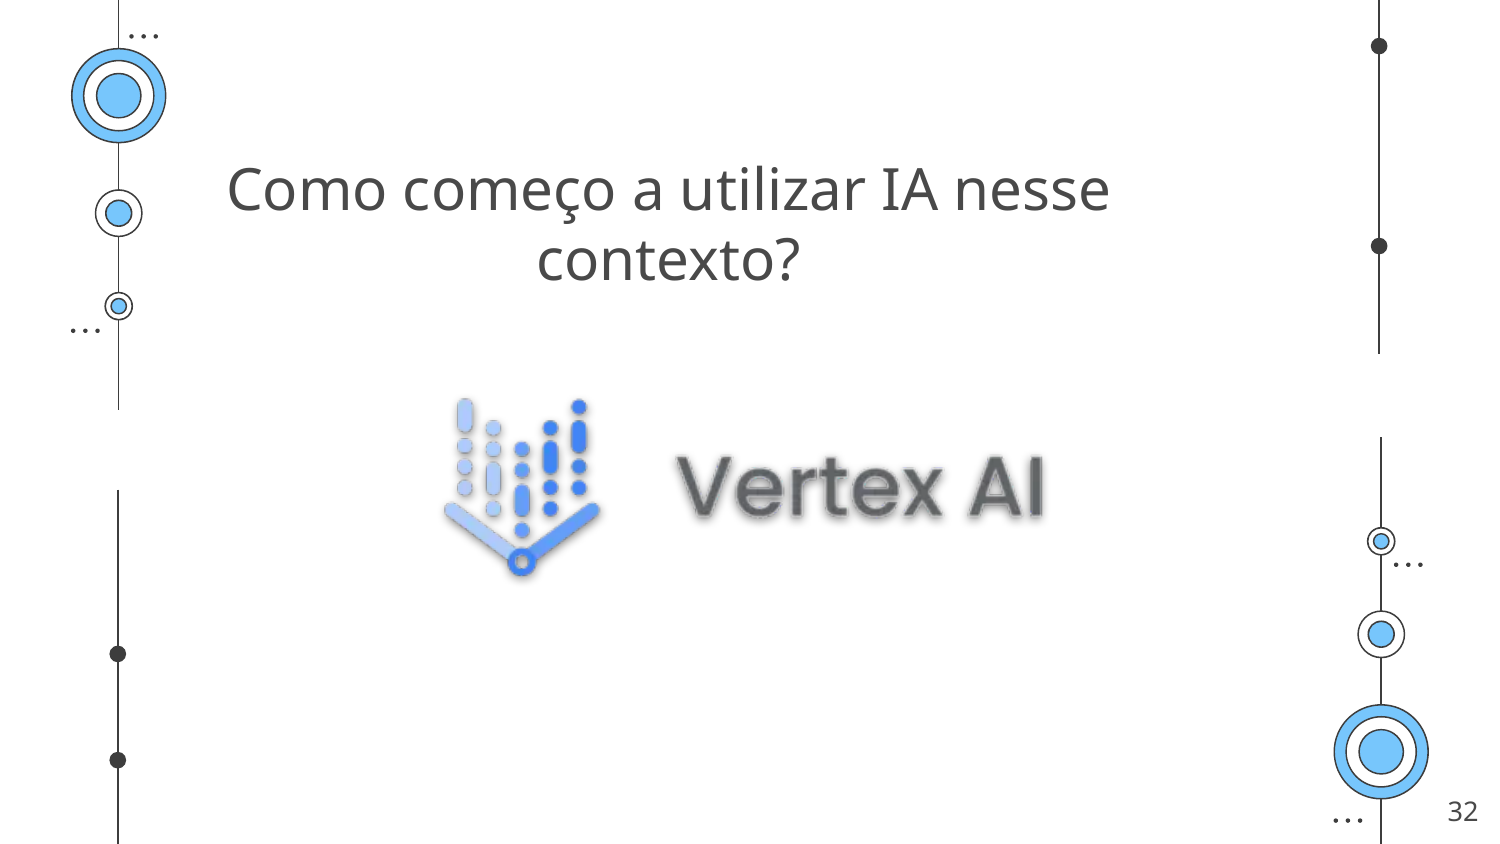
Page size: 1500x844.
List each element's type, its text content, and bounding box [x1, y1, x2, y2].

slide_number ‹#› [1403, 779, 1494, 844]
picture [337, 309, 1163, 670]
title Como começo a utilizar IA nesse contexto? [140, 137, 1197, 203]
